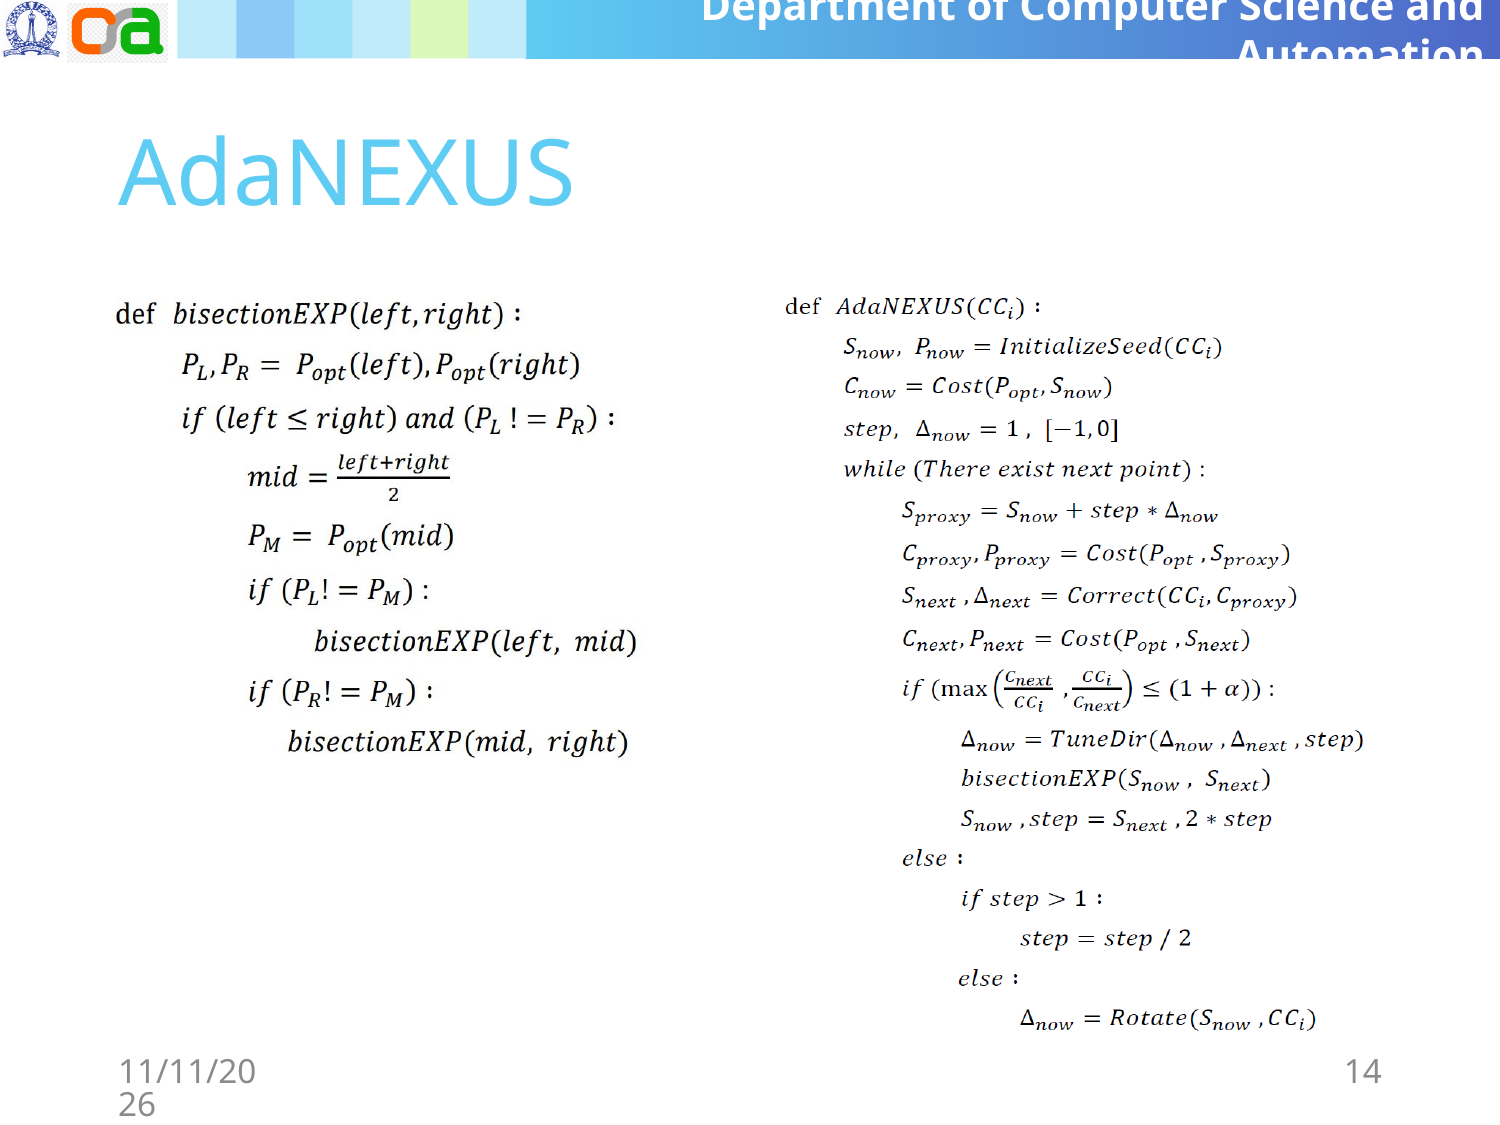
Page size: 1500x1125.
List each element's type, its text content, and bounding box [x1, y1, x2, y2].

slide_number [103, 1042, 273, 1103]
title AdaNEXUS [103, 66, 1397, 285]
picture [67, 3, 168, 63]
picture [749, 284, 1397, 1043]
picture [103, 284, 652, 766]
slide_number 14 [1248, 1043, 1397, 1103]
